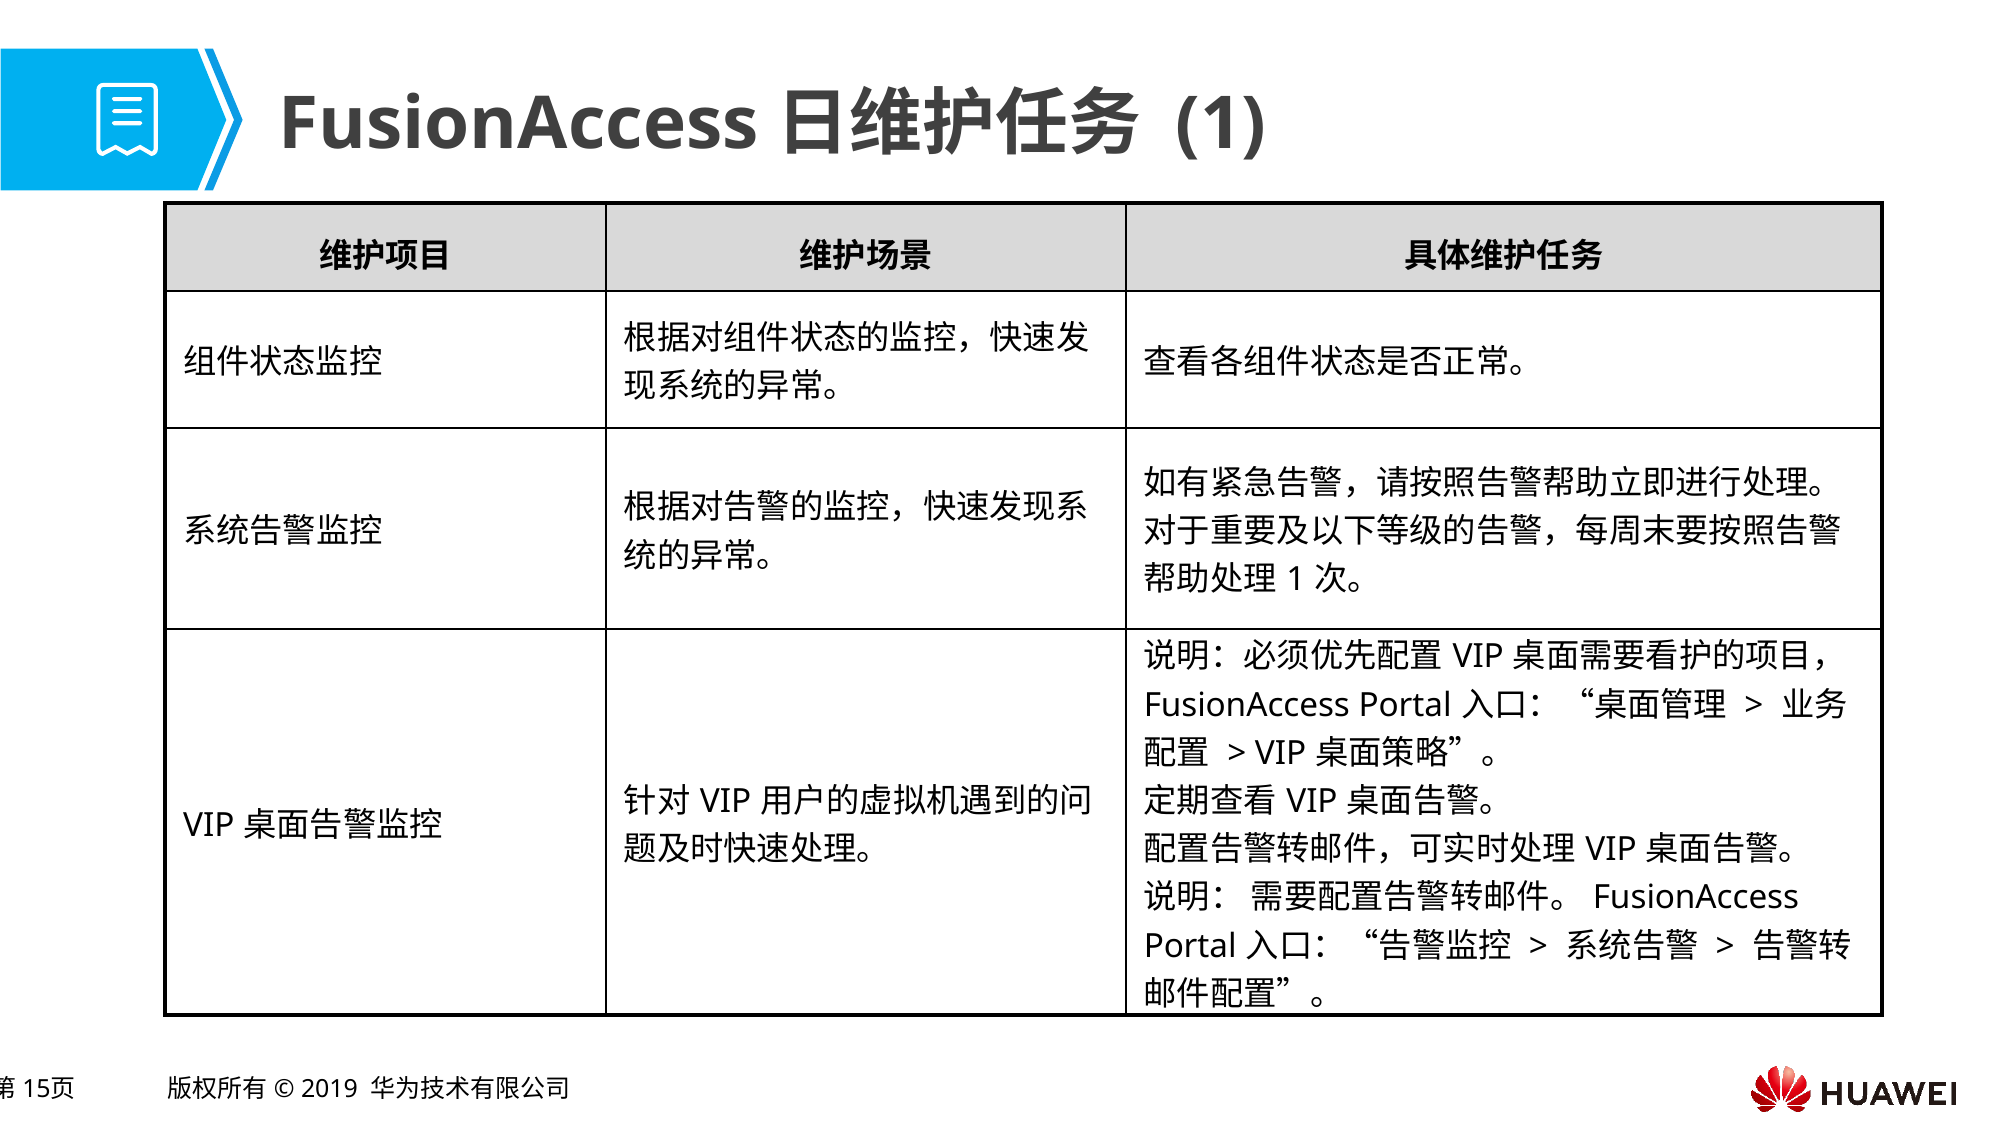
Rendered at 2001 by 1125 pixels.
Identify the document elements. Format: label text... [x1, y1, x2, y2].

table_cell 根据对告警的监控，快速发现系统的异常。 [607, 429, 1125, 628]
table_cell 系统告警监控 [167, 429, 605, 628]
table_header 维护项目 [167, 205, 605, 290]
table_cell 根据对组件状态的监控，快速发现系统的异常。 [607, 292, 1125, 427]
table_cell 如有紧急告警，请按照告警帮助立即进行处理。 对于重要及以下等级的告警，每周末要按照告警帮助处理1次。 [1127, 429, 1880, 628]
table_cell VIP桌面告警监控 [167, 630, 605, 1013]
table_cell 查看各组件状态是否正常。 [1127, 292, 1880, 427]
table_header 具体维护任务 [1127, 205, 1880, 290]
picture [1751, 1066, 1956, 1112]
title FusionAccess日维护任务 (1) [261, 67, 1875, 173]
table_header 维护场景 [607, 205, 1125, 290]
table_cell 说明：必须优先配置VIP桌面需要看护的项目， FusionAccess Portal入口：“桌面管理 > 业务配置 > VIP桌面策略”。 定期查看VIP桌面告警。 配置告警转邮件，可实时处理VIP桌面告警。 说明： 需要配置告警转邮件。FusionAccess Portal入口：“告警监控 > 系统告警 > 告警转邮件配置”。 [1127, 630, 1880, 1013]
table_cell 针对VIP用户的虚拟机遇到的问题及时快速处理。 [607, 630, 1125, 1013]
table_cell 组件状态监控 [167, 292, 605, 427]
